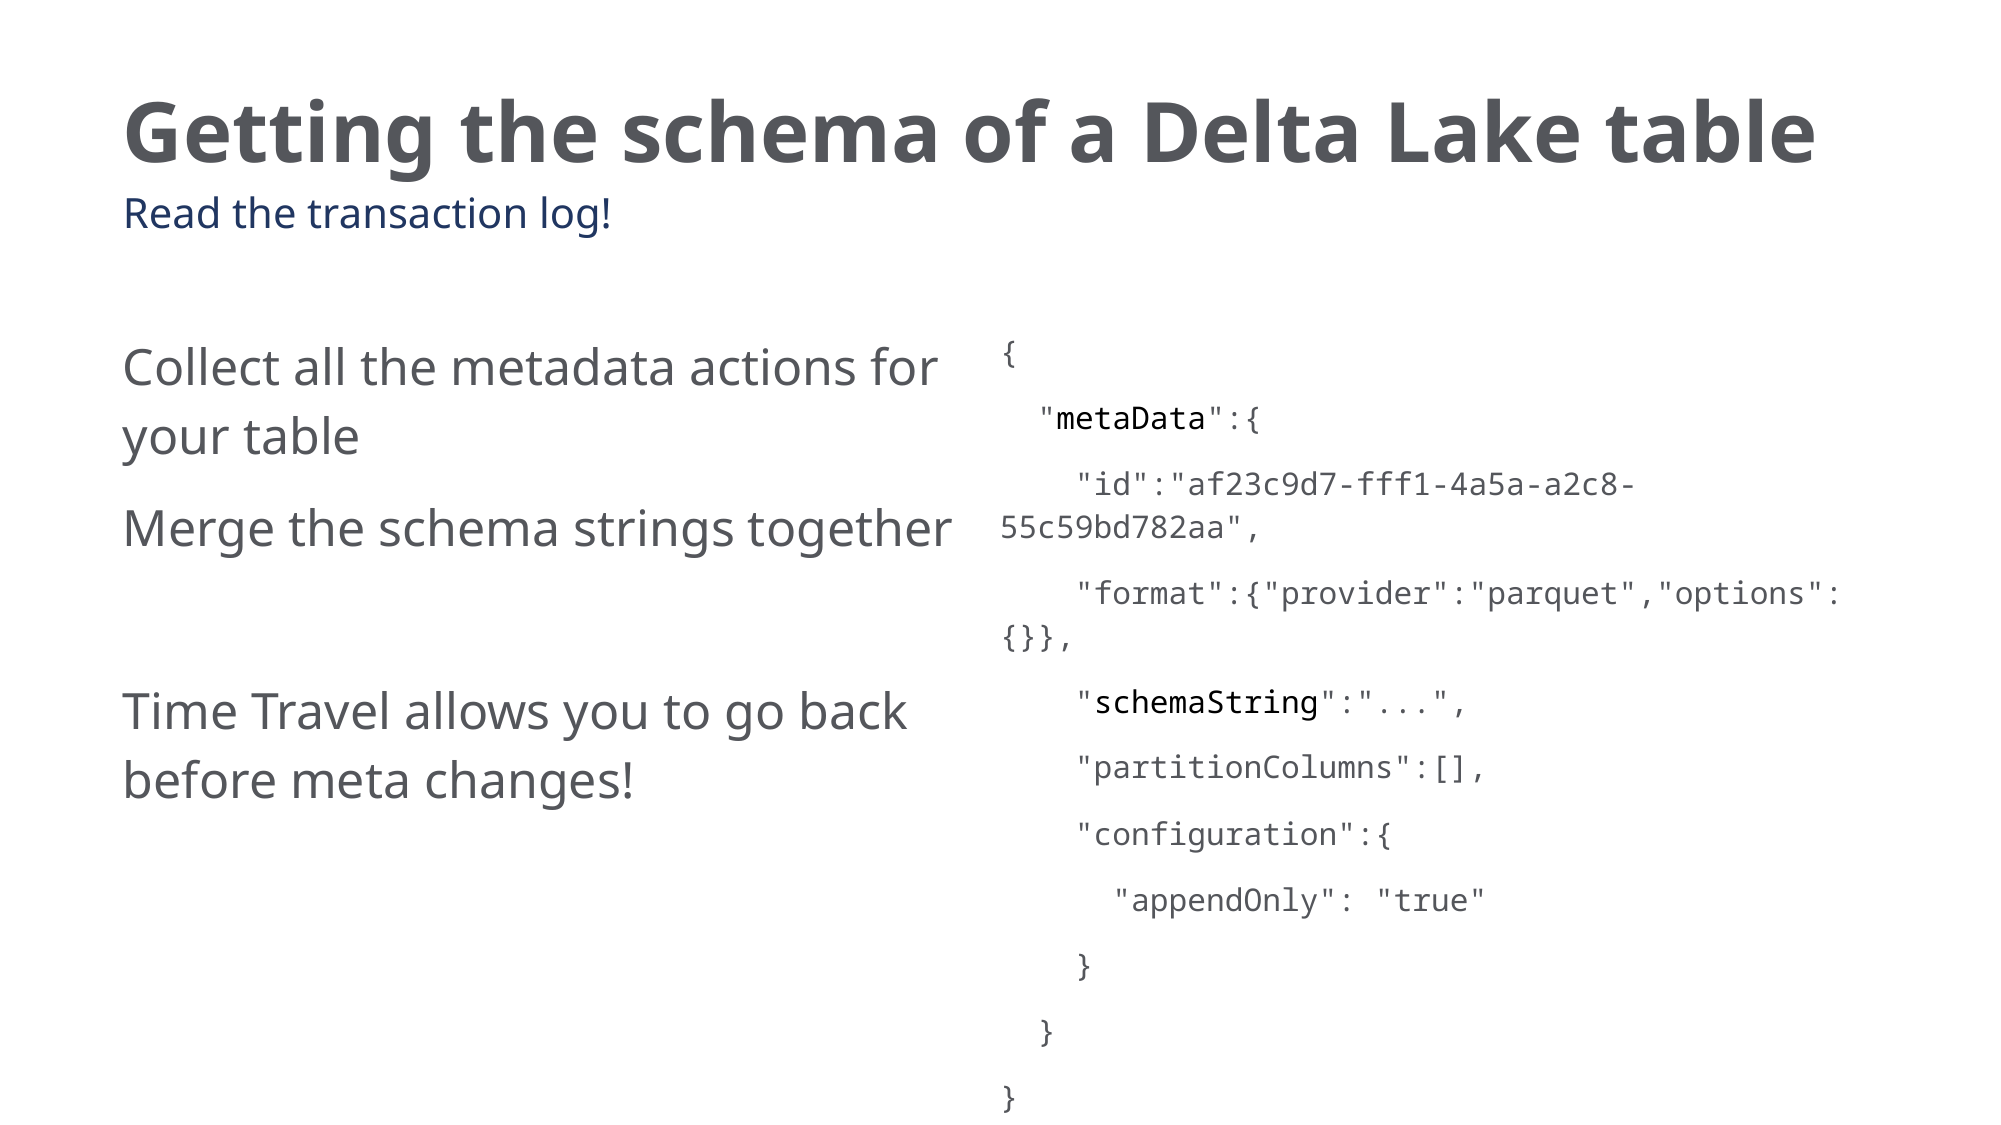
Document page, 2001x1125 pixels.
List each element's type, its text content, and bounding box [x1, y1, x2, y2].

list Read the transaction log! [122, 192, 1873, 289]
list Collect all the metadata actions for your table Merge the schema strings together Time Travel allows you to go back before meta changes! [122, 326, 997, 1008]
title Getting the schema of a Delta Lake table [122, 87, 1873, 184]
list { "metaData":{ "id":"af23c9d7-fff1-4a5a-a2c8-55c59bd782aa", "format":{"provider":"parquet","options":{}}, "schemaString":"...", "partitionColumns":[], "configuration":{ "appendOnly": "true" } } } [999, 326, 1874, 1008]
